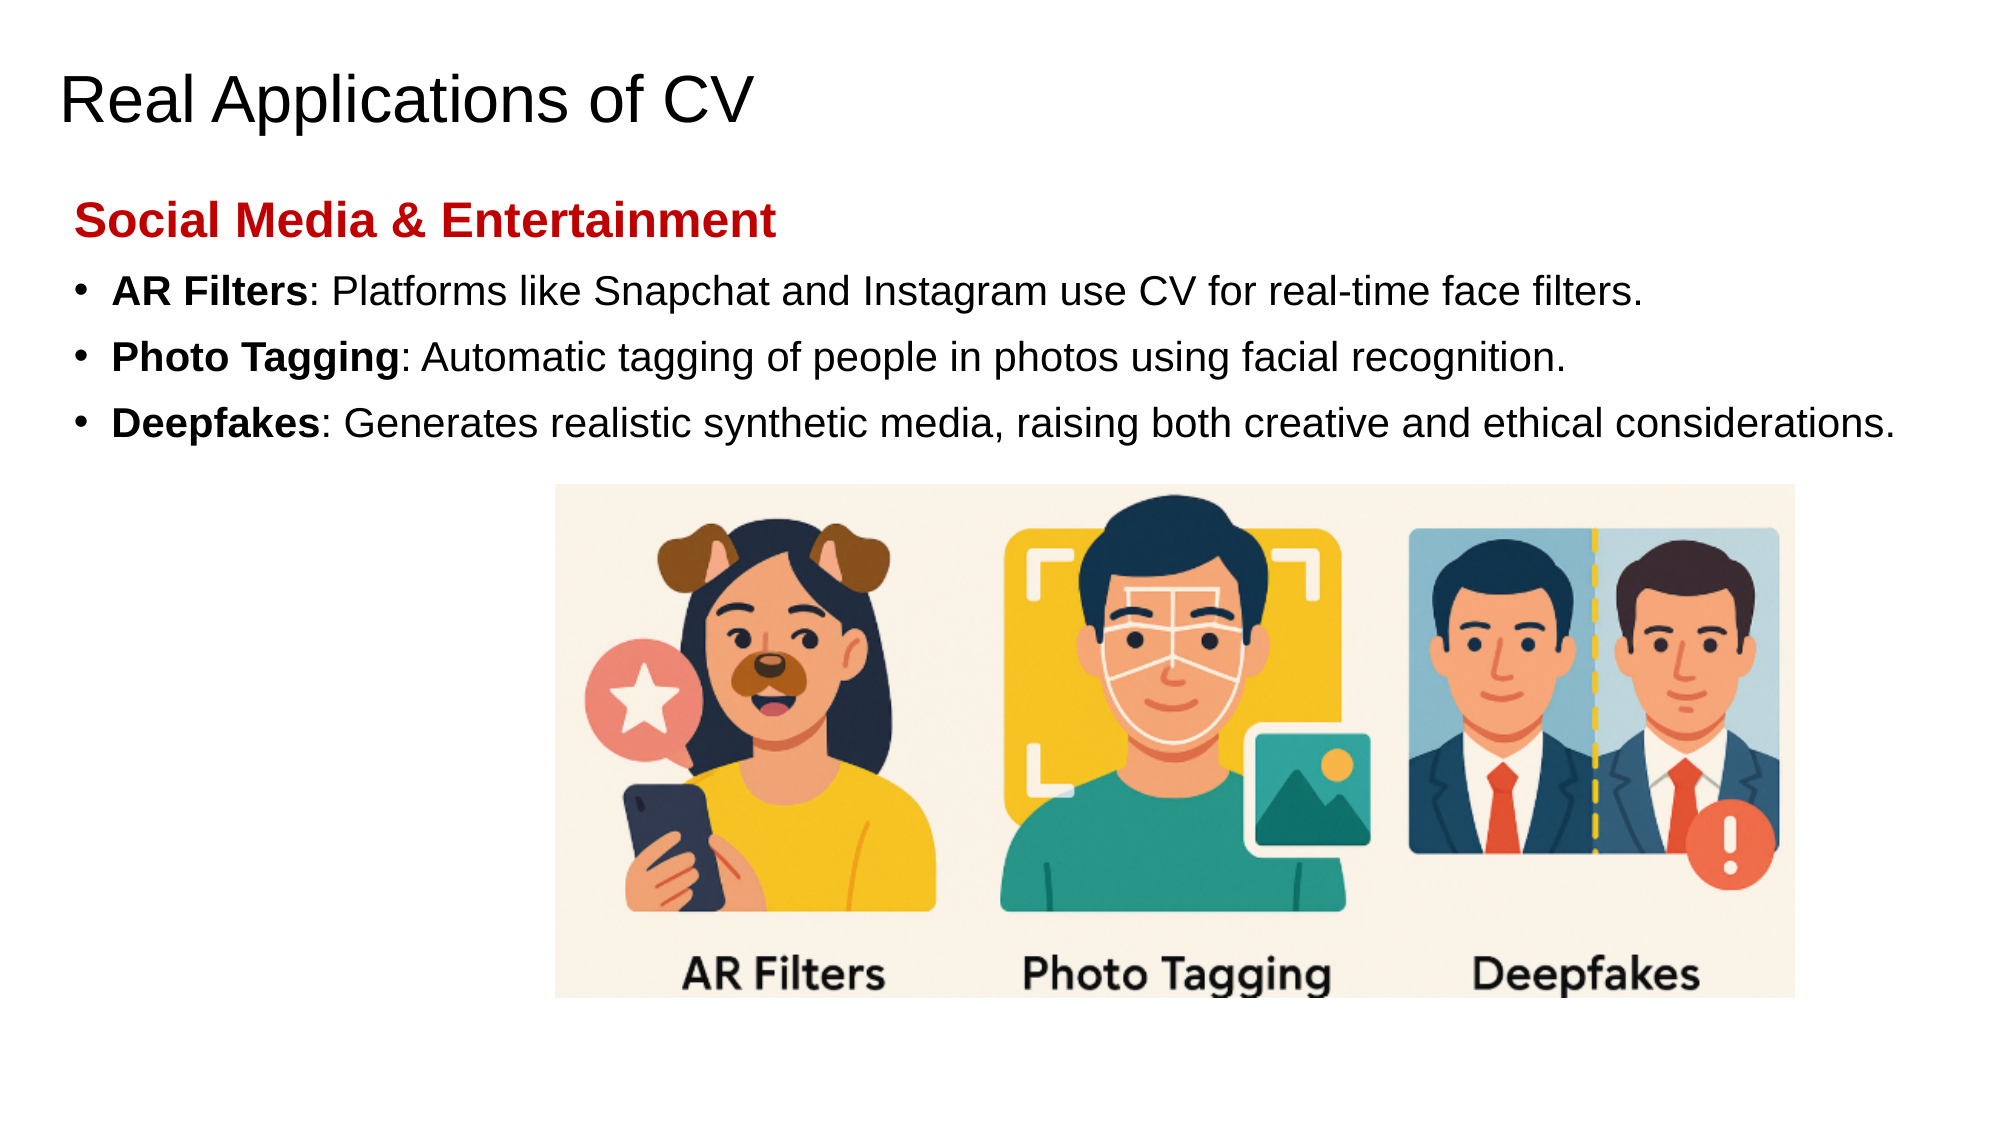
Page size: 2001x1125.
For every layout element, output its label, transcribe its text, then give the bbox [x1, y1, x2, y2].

list Social Media & Entertainment AR Filters: Platforms like Snapchat and Instagram use CV for real-time face filters. Photo Tagging: Automatic tagging of people in photos using facial recognition. Deepfakes: Generates realistic synthetic media, raising both creative and ethical considerations. [58, 187, 1925, 1036]
title Real Applications of CV [44, 27, 1947, 175]
picture [554, 483, 1796, 998]
